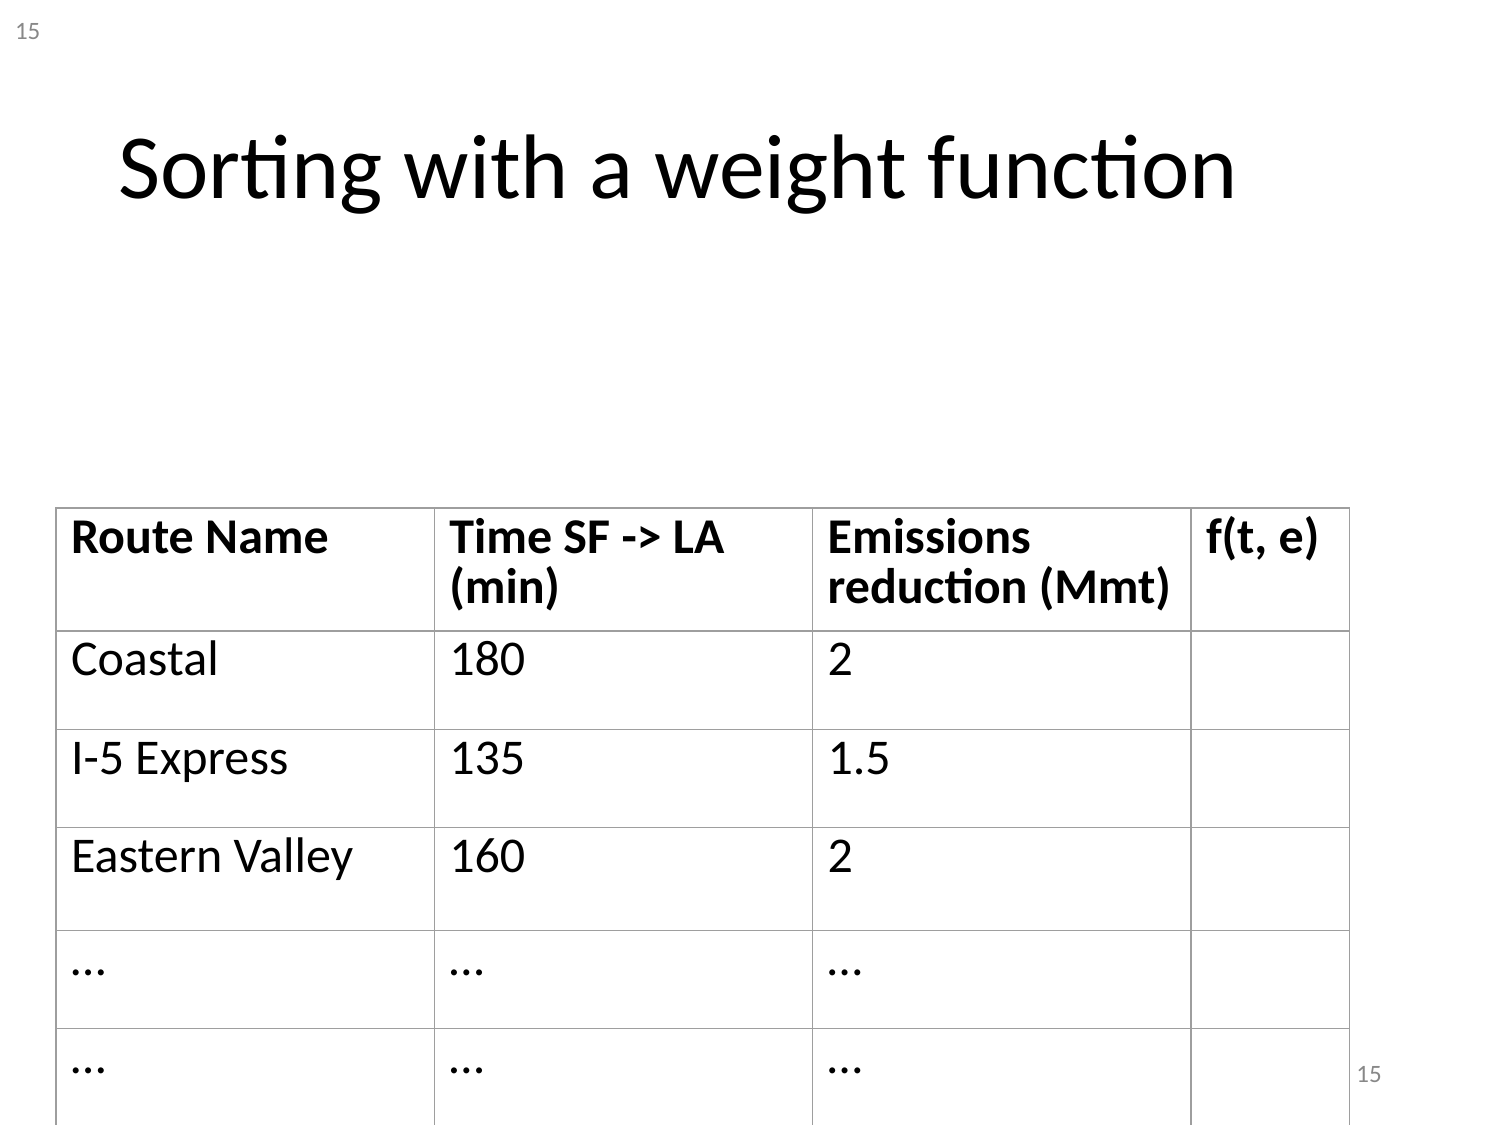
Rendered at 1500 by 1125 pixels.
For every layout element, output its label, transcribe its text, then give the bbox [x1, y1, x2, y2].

table_cell 160 [435, 828, 812, 930]
table_cell [1192, 730, 1349, 827]
table_cell … [813, 1029, 1190, 1125]
table_cell Coastal [57, 632, 434, 729]
table_header Time SF -> LA (min) [435, 509, 812, 630]
table_cell 135 [435, 730, 812, 827]
table_cell 180 [435, 632, 812, 729]
table_cell 2 [813, 632, 1190, 729]
table_cell [1192, 1029, 1349, 1125]
table_cell … [57, 931, 434, 1028]
table_cell … [435, 1029, 812, 1125]
table_cell … [813, 931, 1190, 1028]
table_header Route Name [57, 509, 434, 630]
table_header Emissions reduction (Mmt) [813, 509, 1190, 630]
table_cell [1192, 632, 1349, 729]
table_cell I-5 Express [57, 730, 434, 827]
table_cell … [435, 931, 812, 1028]
table_cell [1192, 828, 1349, 930]
title Sorting with a weight function [103, 59, 1397, 278]
table_cell Eastern Valley [57, 828, 434, 930]
table_cell 1.5 [813, 730, 1190, 827]
table_cell 2 [813, 828, 1190, 930]
table_header f(t, e) [1192, 509, 1349, 630]
table_cell … [57, 1029, 434, 1125]
table_cell [1192, 931, 1349, 1028]
slide_number 15 [1350, 1042, 1397, 1103]
